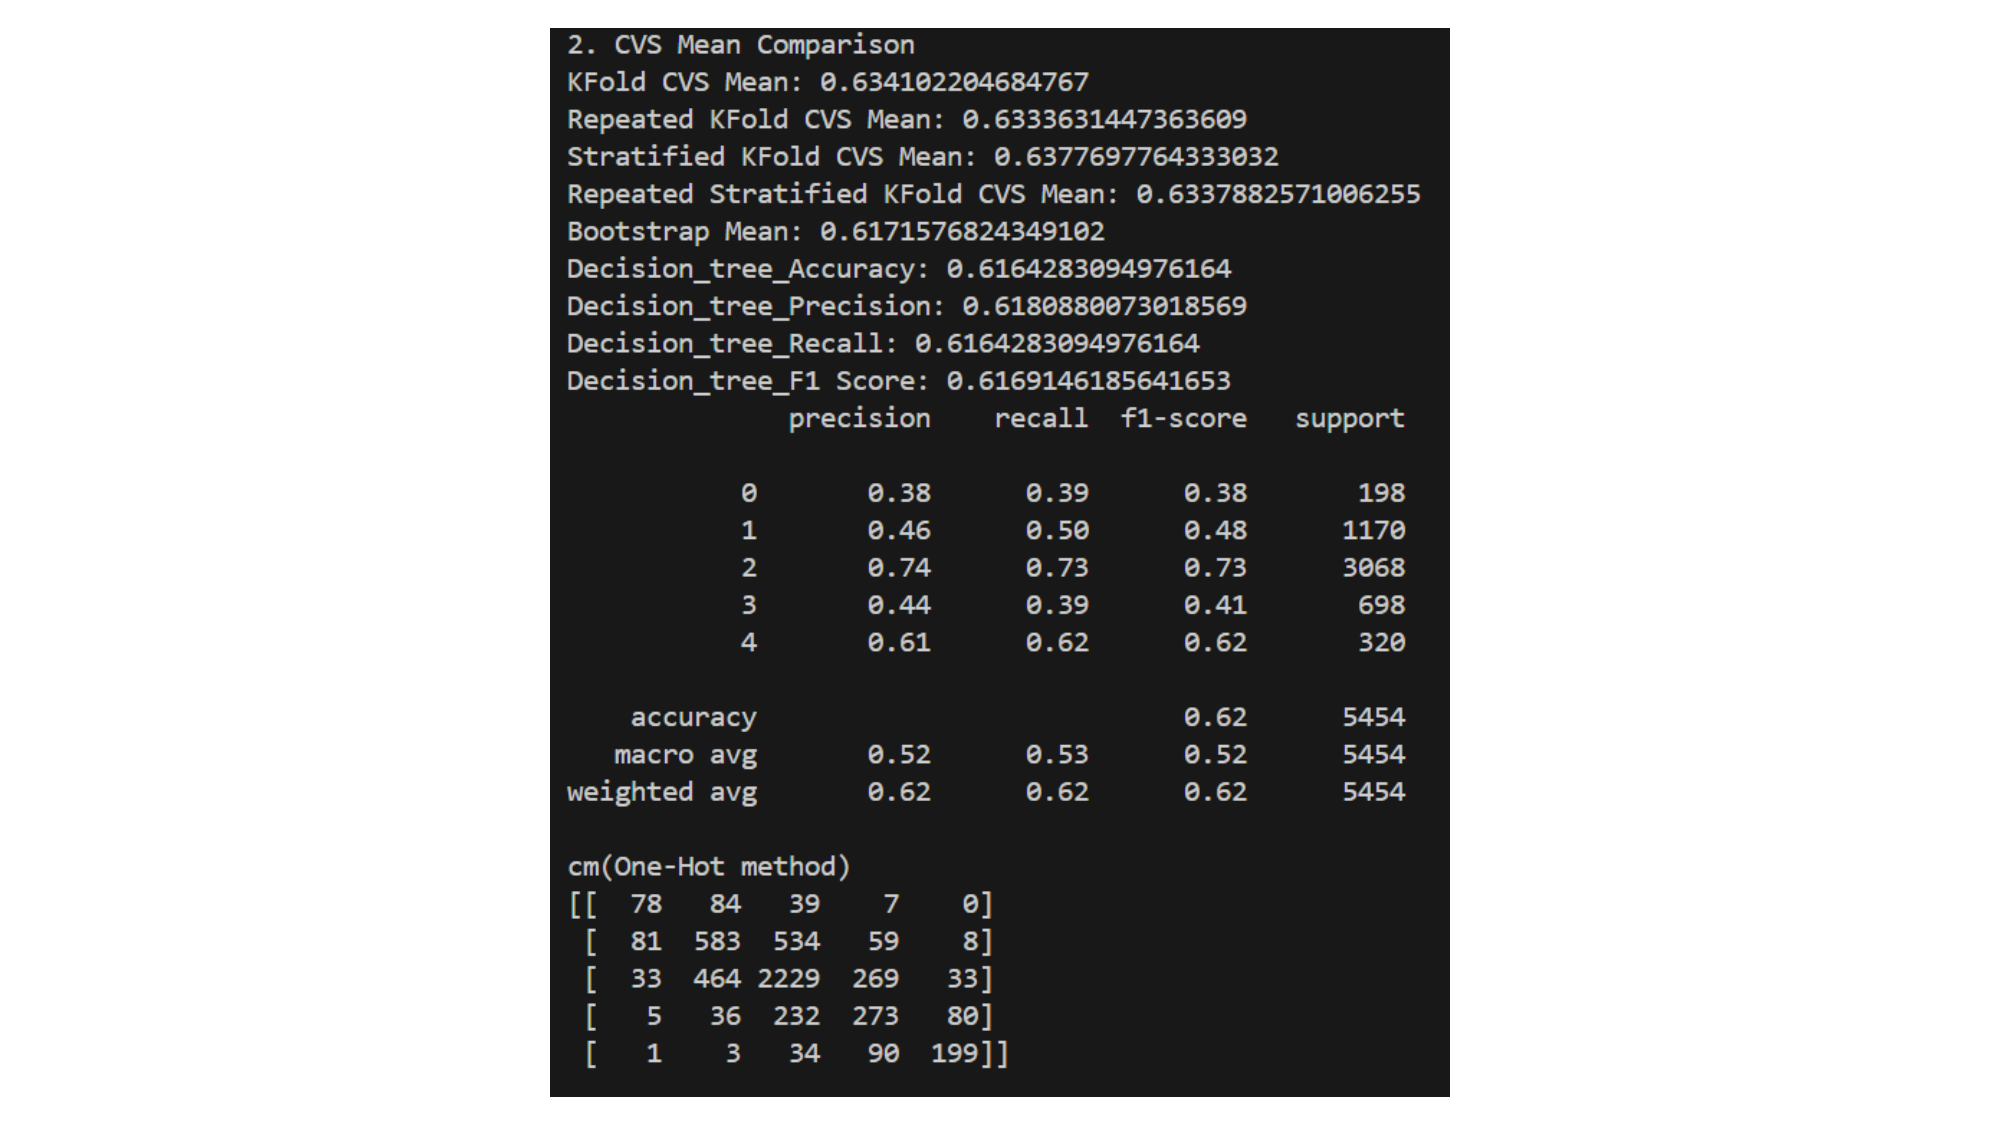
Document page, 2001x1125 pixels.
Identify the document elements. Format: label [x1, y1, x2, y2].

picture [550, 27, 1450, 1097]
